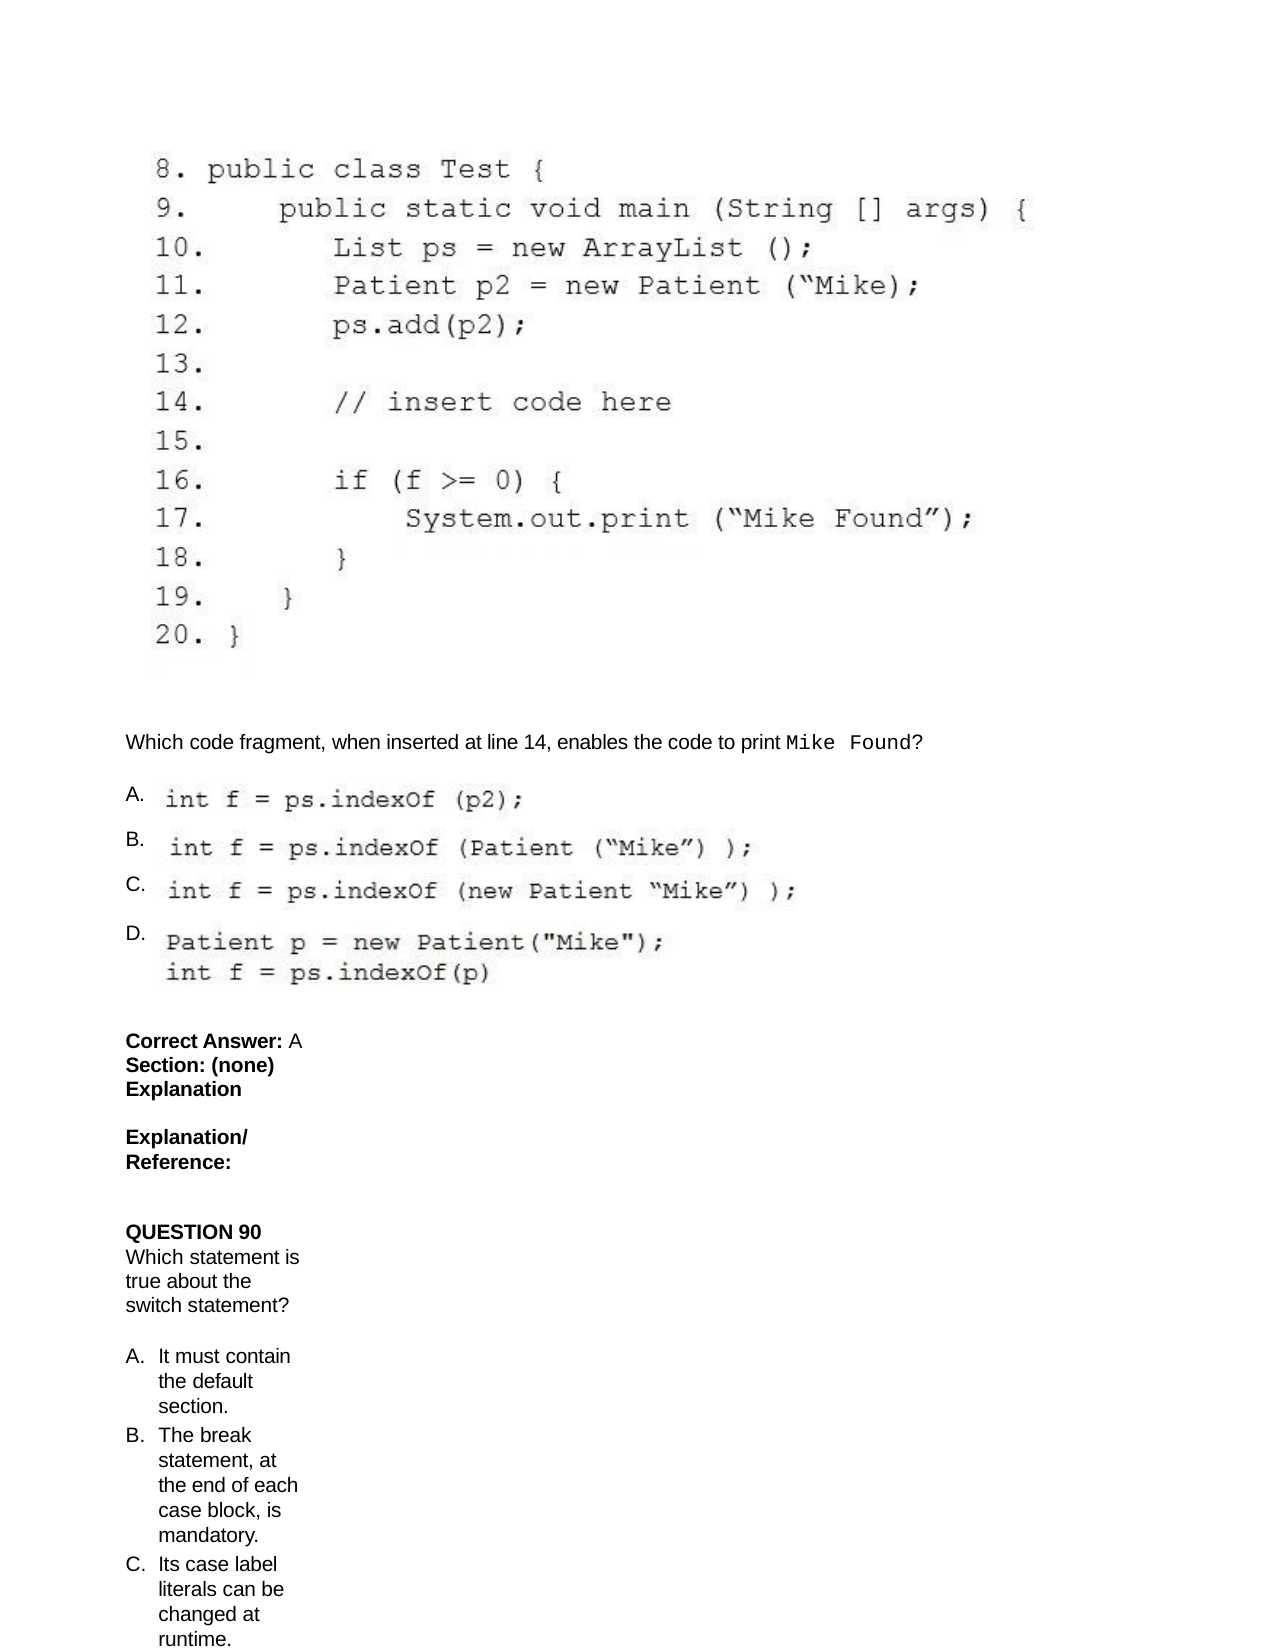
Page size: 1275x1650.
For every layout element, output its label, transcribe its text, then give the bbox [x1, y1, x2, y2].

text_box Which code fragment, when inserted at line 14, enables the code to print Mike Found? A. B. C. D. [123, 726, 936, 945]
text_box Correct Answer: A Section: (none) Explanation Explanation/Reference: QUESTION 90 Which statement is true about the switch statement? It must contain the default section. The break statement, at the end of each case block, is mandatory. Its case label literals can be changed at runtime. Its expression must evaluate to a single value. Correct Answer: D Section: (none) Explanation [123, 1024, 770, 1650]
text_box [150, 150, 1035, 674]
text_box [159, 921, 673, 988]
